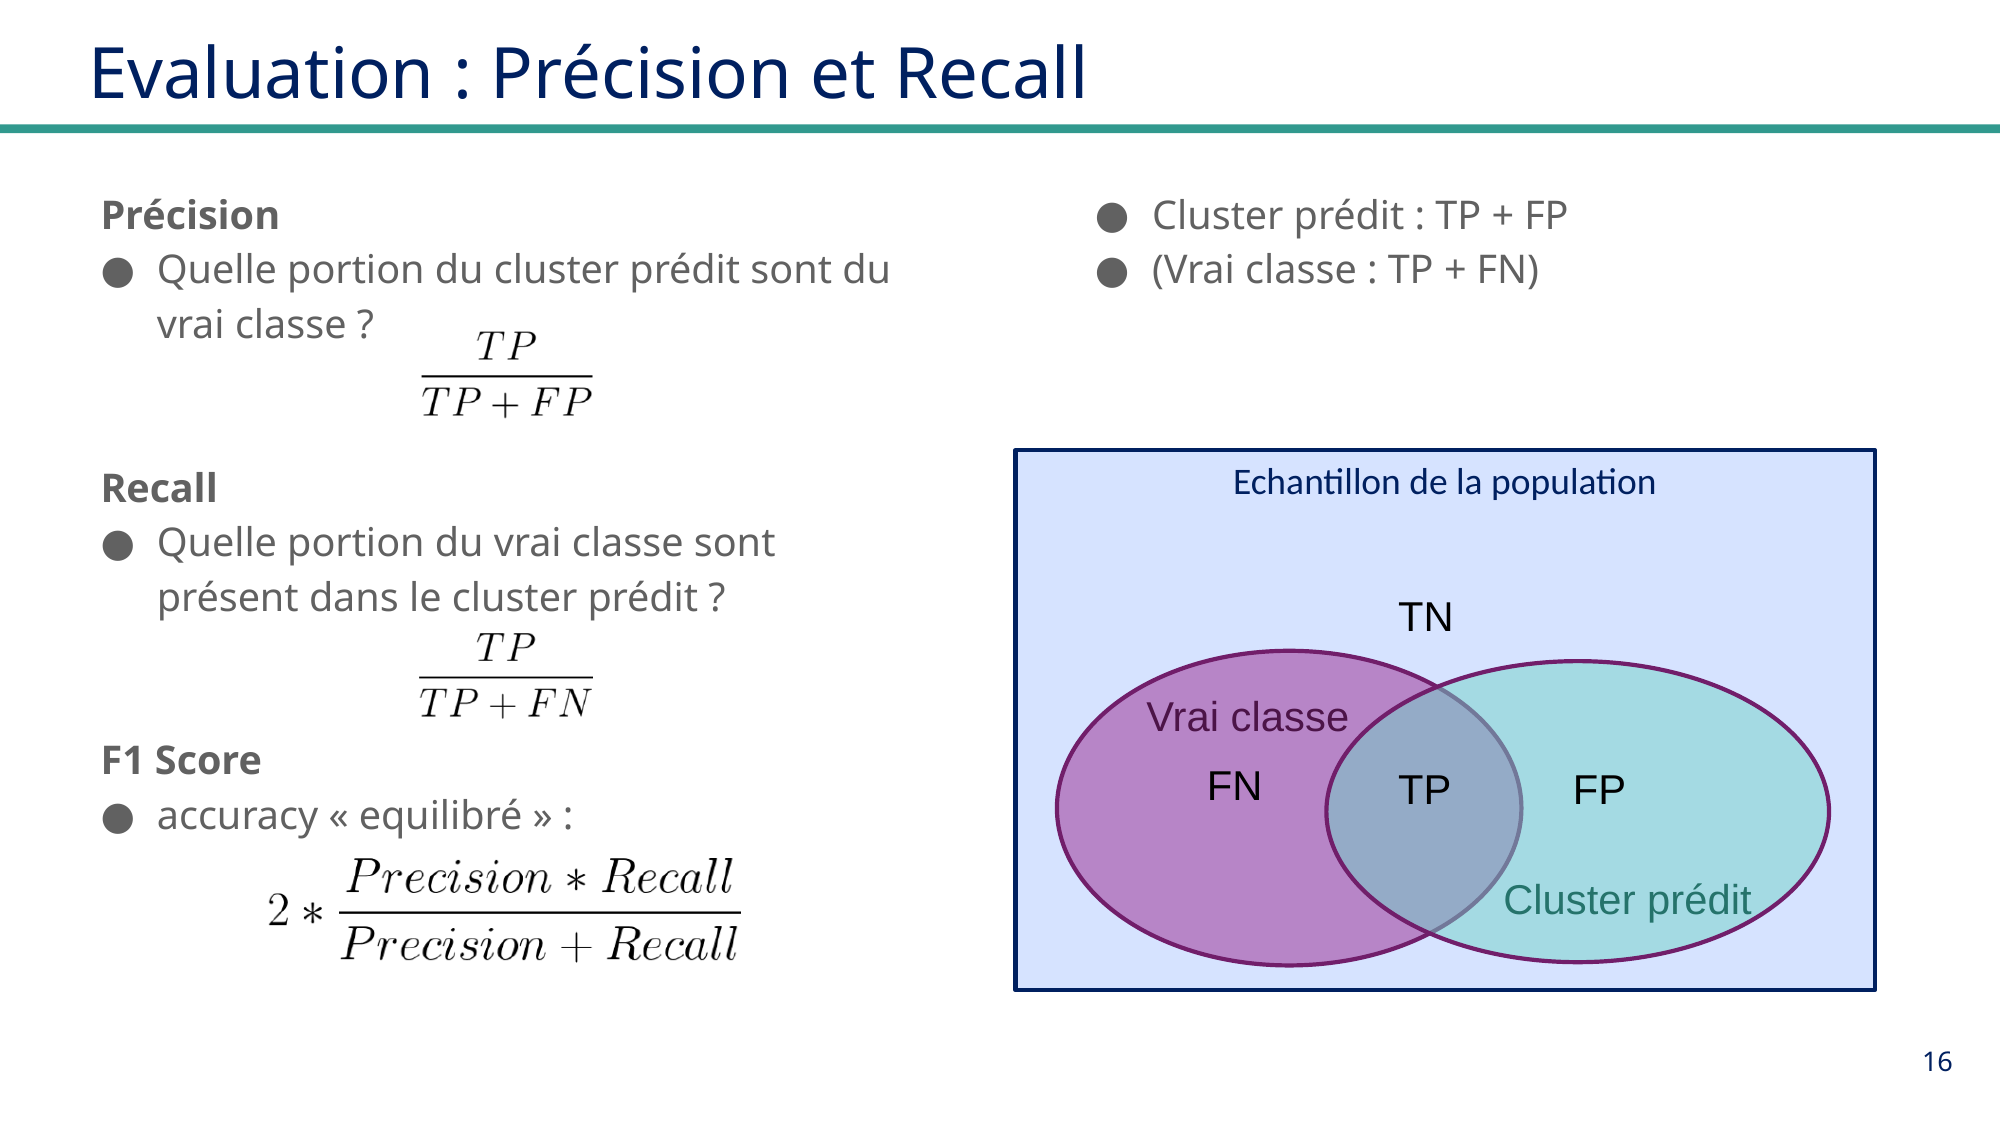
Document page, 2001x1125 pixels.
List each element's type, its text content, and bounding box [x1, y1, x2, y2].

text_box Cluster prédit [1488, 865, 1767, 931]
text_box TN [1383, 581, 1469, 647]
text_box FN [1192, 751, 1278, 816]
picture [257, 849, 750, 966]
text_box [1324, 659, 1832, 965]
text_box Echantillon de la population [1013, 448, 1877, 992]
picture [412, 626, 602, 724]
title Evaluation : Précision et Recall [68, 7, 1932, 134]
text_box TP [1383, 755, 1467, 820]
picture [412, 325, 599, 423]
text_box [1054, 690, 1430, 968]
text_box Vrai classe [1131, 682, 1365, 747]
text_box [1145, 648, 1437, 727]
text_box FP [1558, 755, 1642, 820]
list Précision Quelle portion du cluster prédit sont du vrai classe ? Recall Quelle portion du vrai classe sont présent dans le cluster prédit ? F1 Score accuracy « equilibré » : [68, 162, 943, 1020]
list Cluster prédit : TP + FP (Vrai classe : TP + FN) [1056, 162, 1932, 1035]
slide_number 16 [1853, 1019, 1974, 1106]
